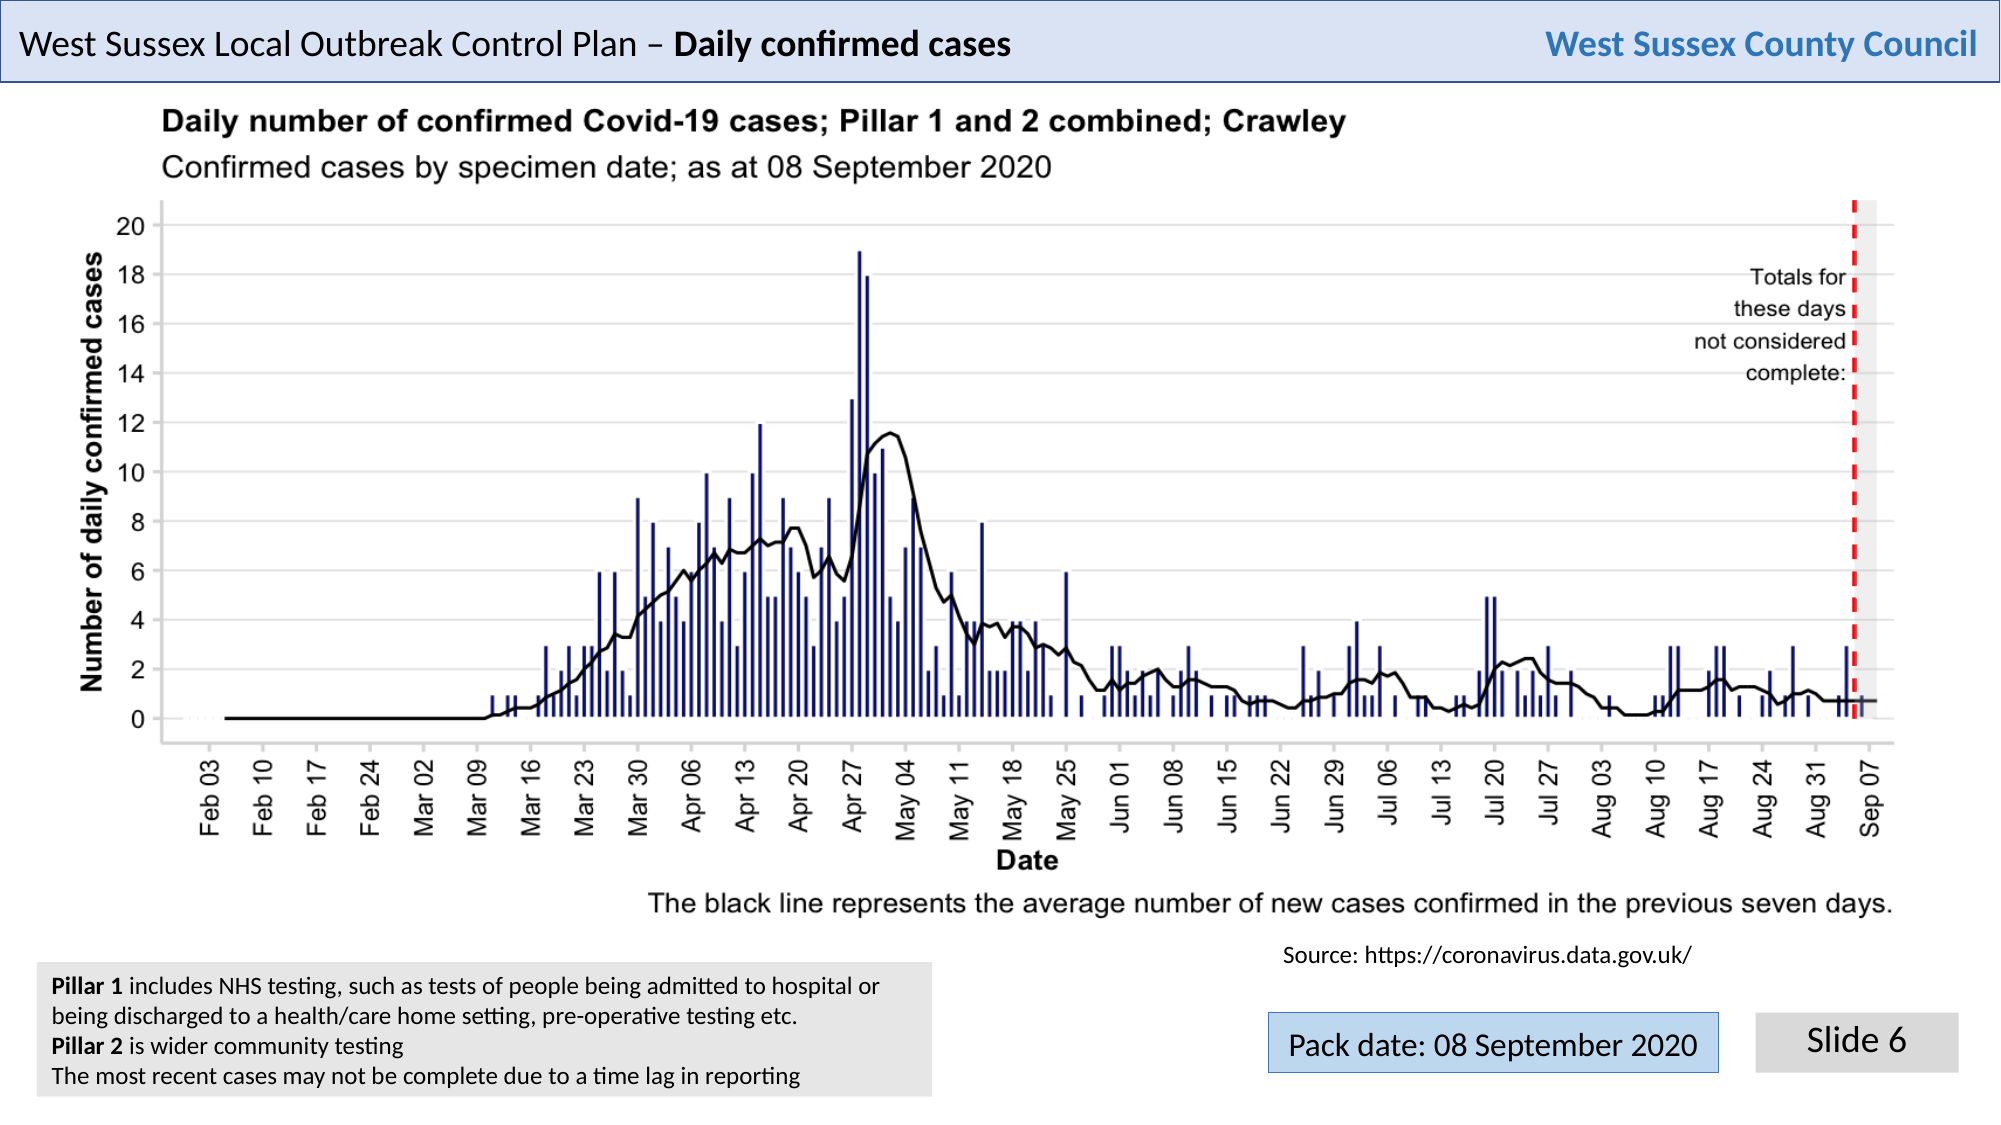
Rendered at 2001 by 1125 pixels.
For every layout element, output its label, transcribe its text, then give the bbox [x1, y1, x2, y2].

list Source: https://coronavirus.data.gov.uk/ [1268, 935, 1912, 995]
list Slide 6 [1755, 1012, 1959, 1073]
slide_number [1268, 1012, 1719, 1073]
picture [63, 91, 1912, 935]
